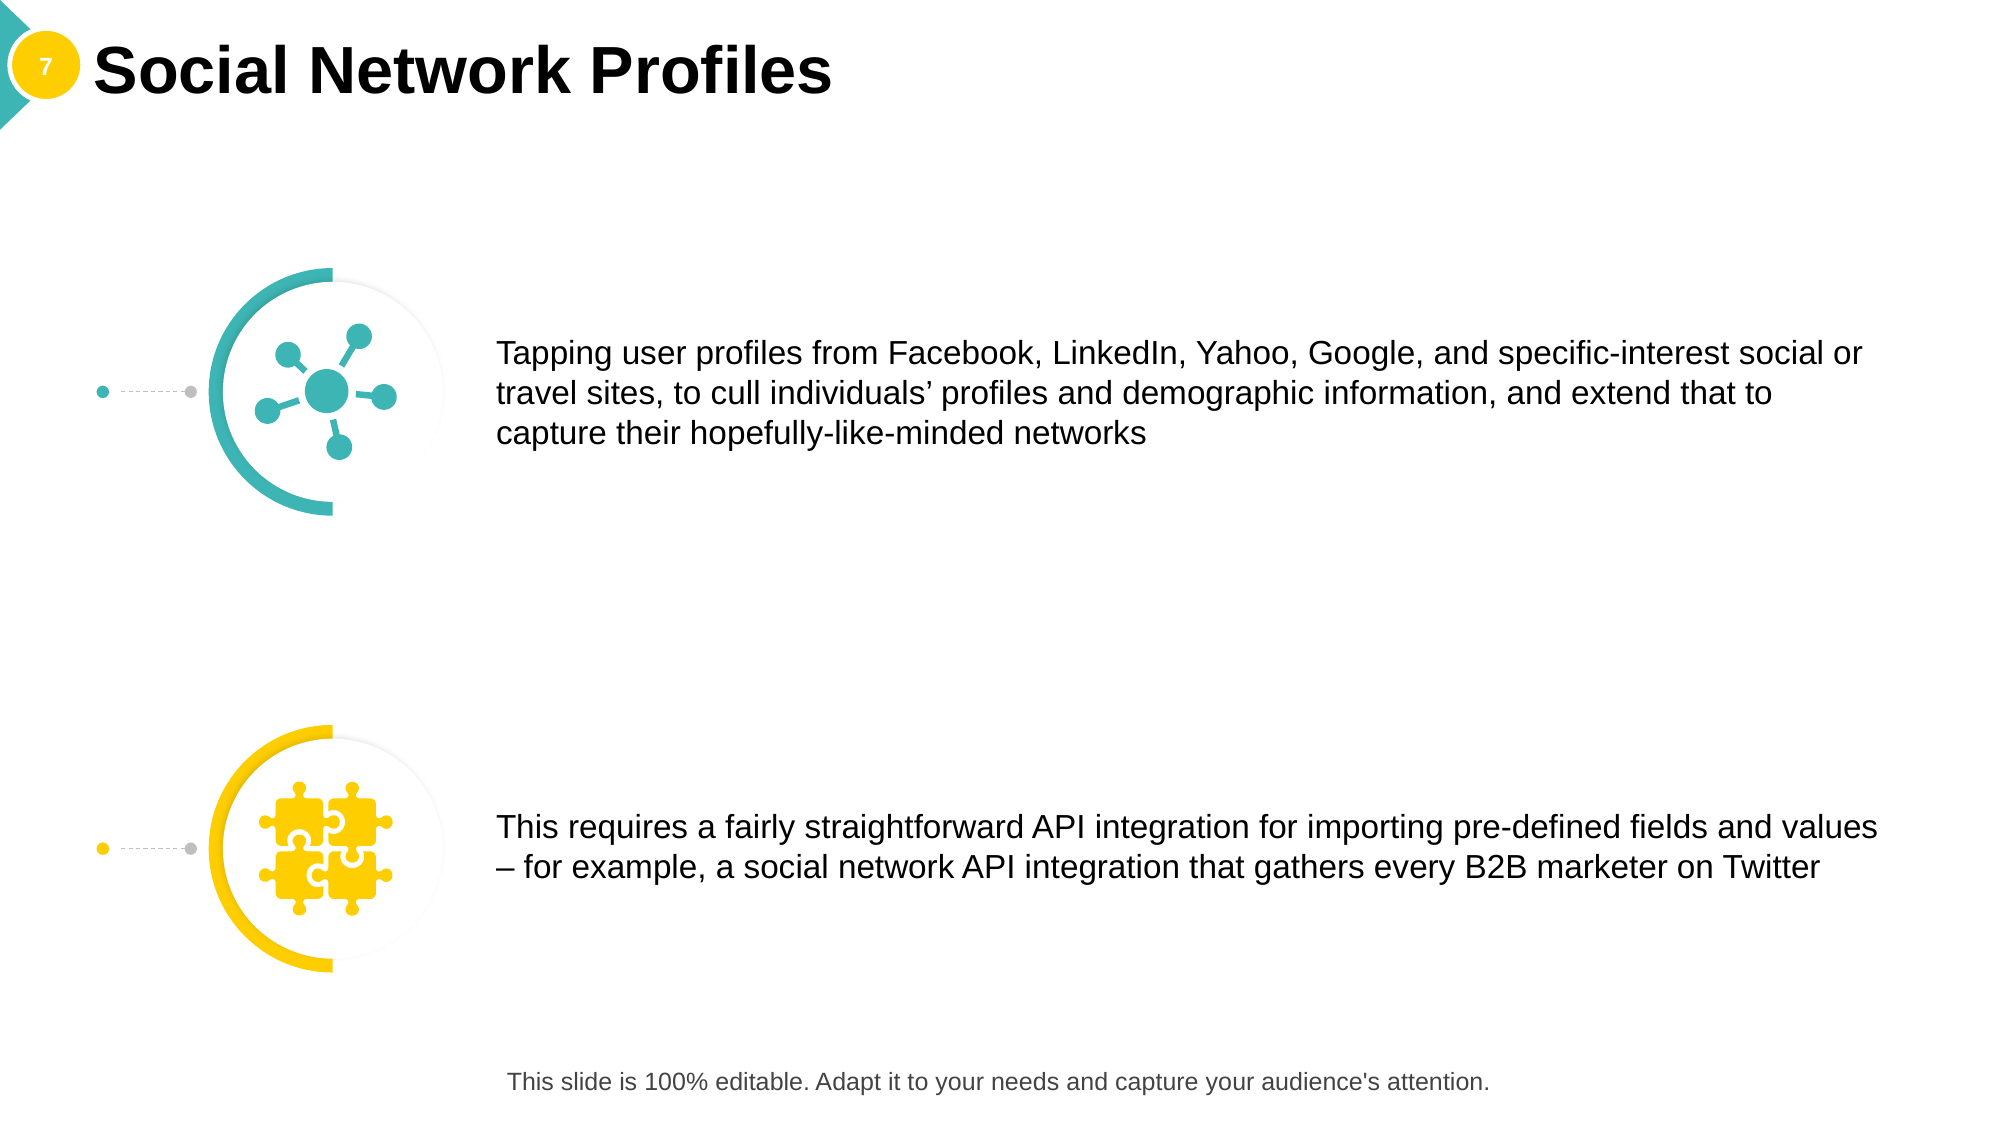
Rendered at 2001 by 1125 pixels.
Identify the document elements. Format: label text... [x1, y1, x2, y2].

slide_number 7 [10, 35, 82, 96]
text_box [95, 268, 1905, 973]
title Social Network Profiles [78, 21, 1922, 123]
text_box This slide is 100% editable. Adapt it to your needs and capture your audience's attention. [451, 1057, 1549, 1103]
